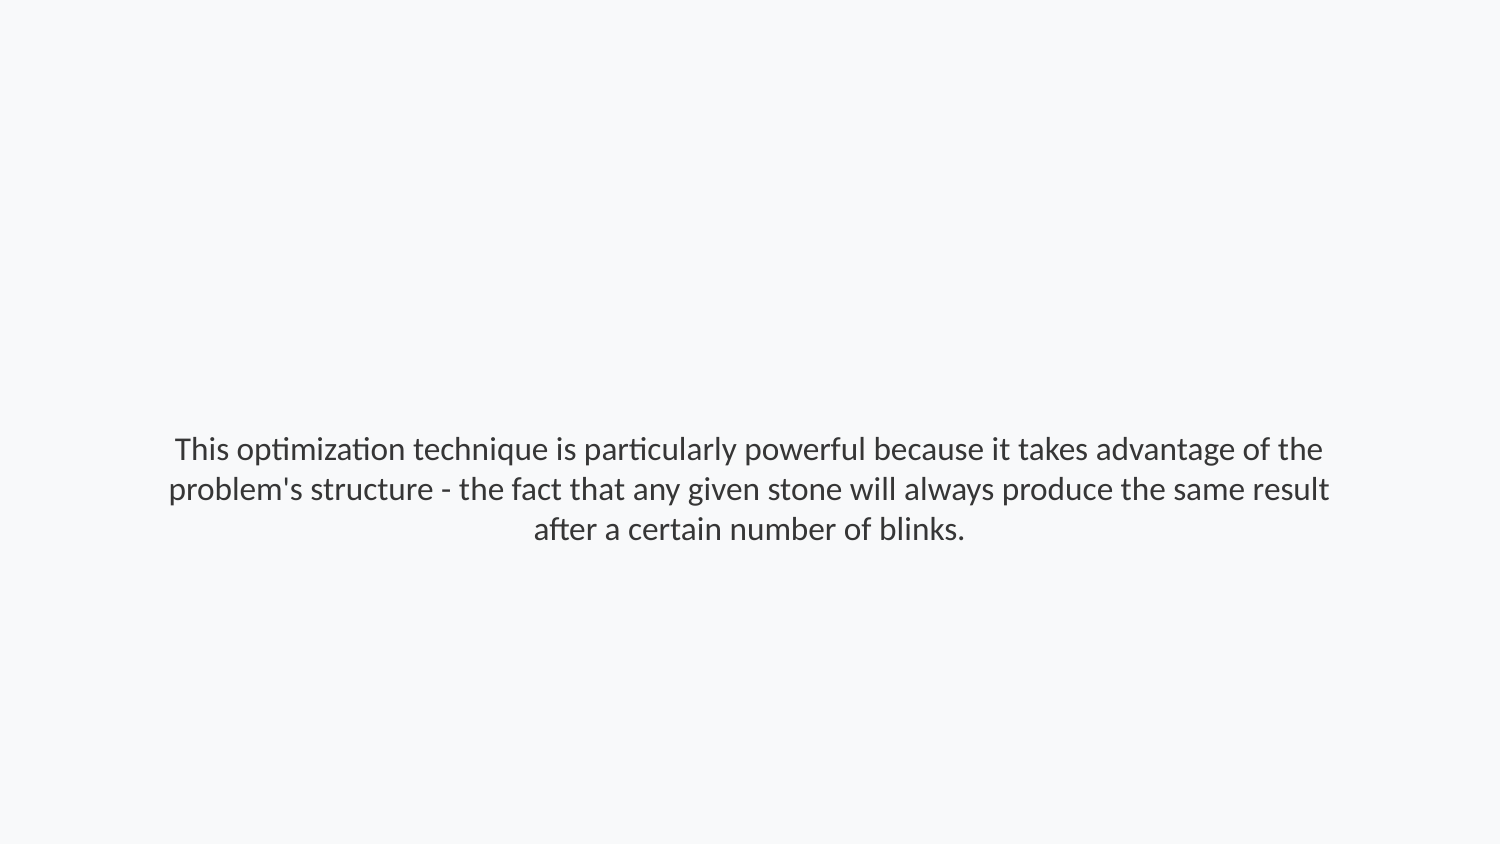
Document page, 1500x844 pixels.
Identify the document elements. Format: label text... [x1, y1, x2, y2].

text_box This optimization technique is particularly powerful because it takes advantage of the problem's structure - the fact that any given stone will always produce the same result after a certain number of blinks. [149, 299, 1350, 675]
